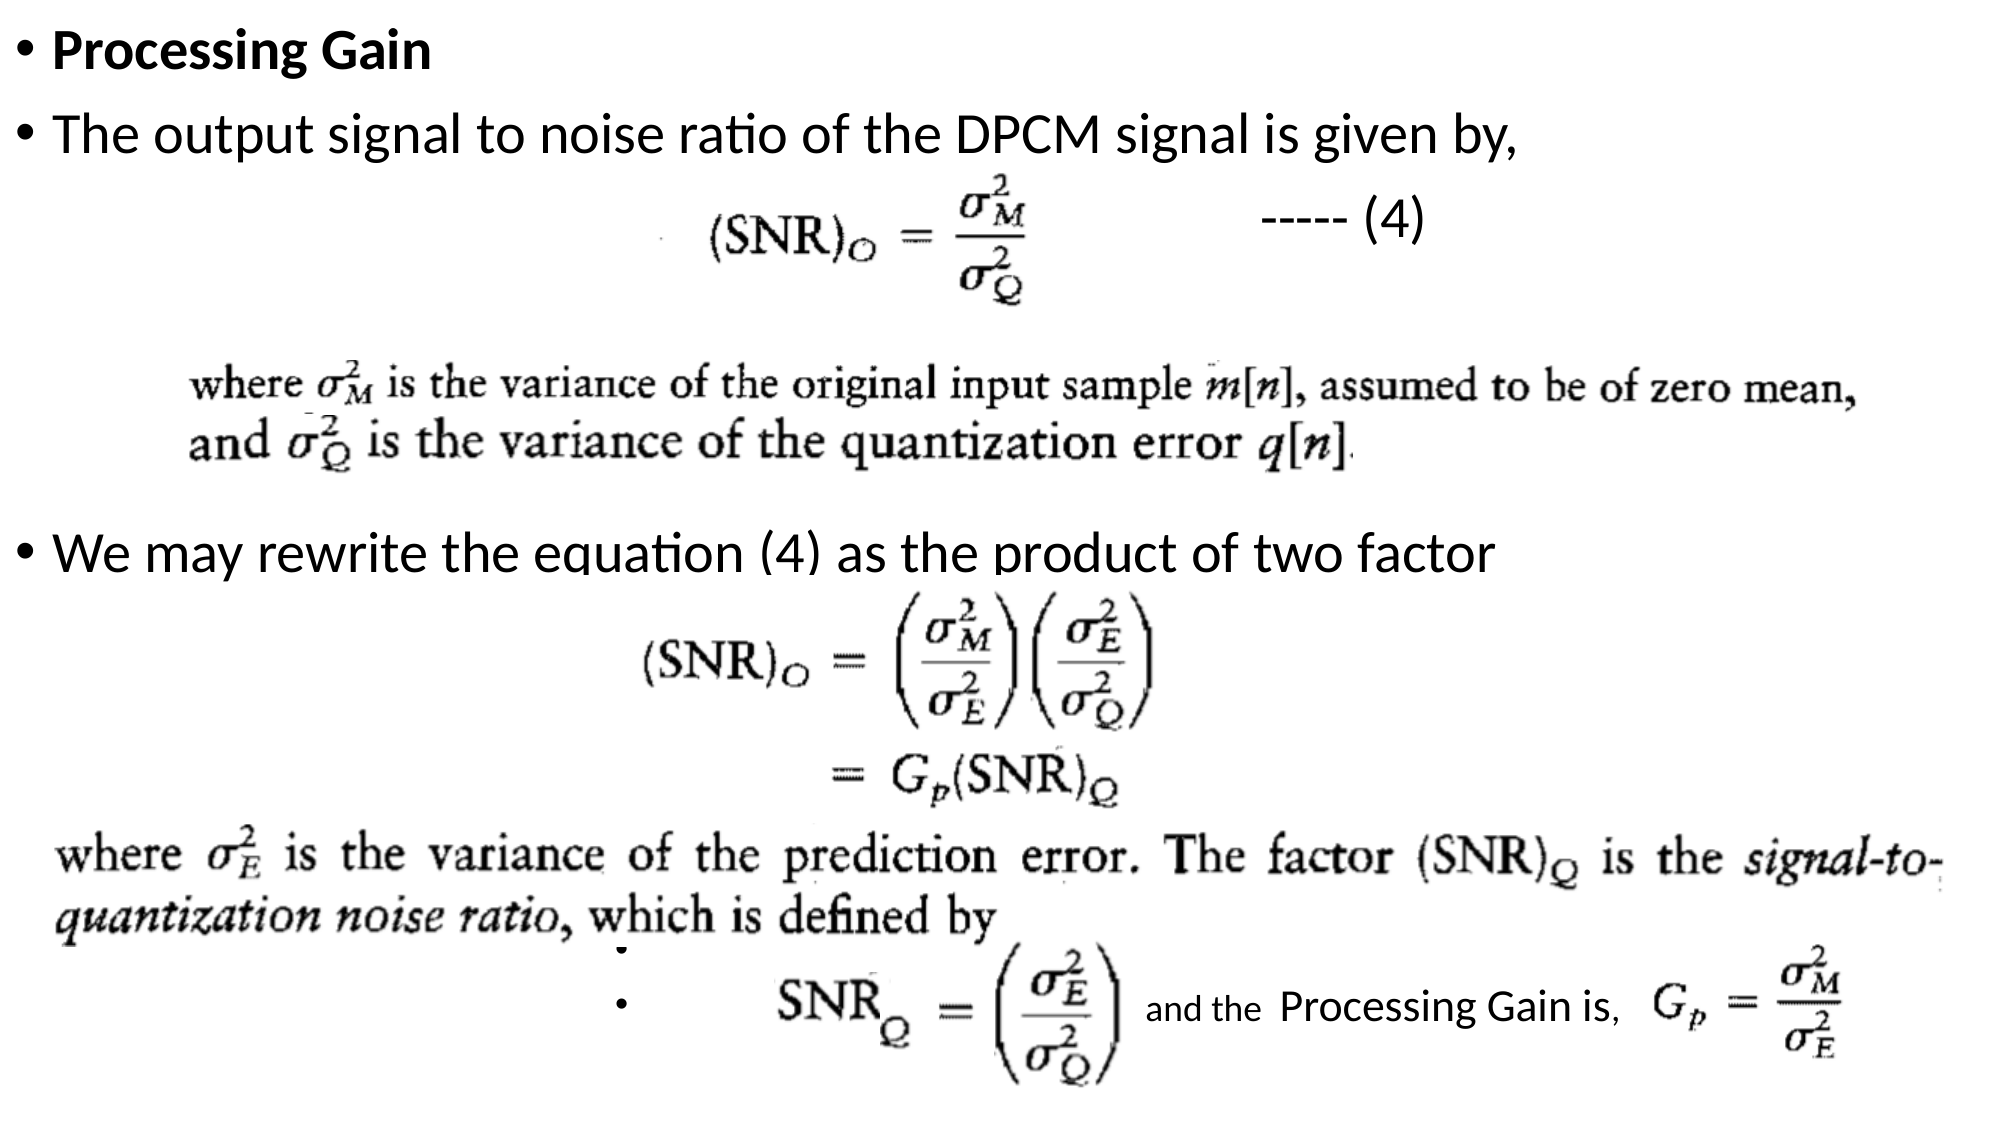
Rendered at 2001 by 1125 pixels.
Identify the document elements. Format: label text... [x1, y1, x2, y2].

picture [41, 574, 1959, 1090]
picture [648, 161, 1081, 324]
picture [930, 973, 981, 1036]
picture [774, 972, 917, 1060]
picture [171, 415, 1353, 478]
list Processing Gain The output signal to noise ratio of the DPCM signal is given by, ----- (4) We may rewrite the equation (4) as the product of two factor and the Processing Gain is, [0, 12, 1981, 1125]
picture [173, 360, 1871, 414]
